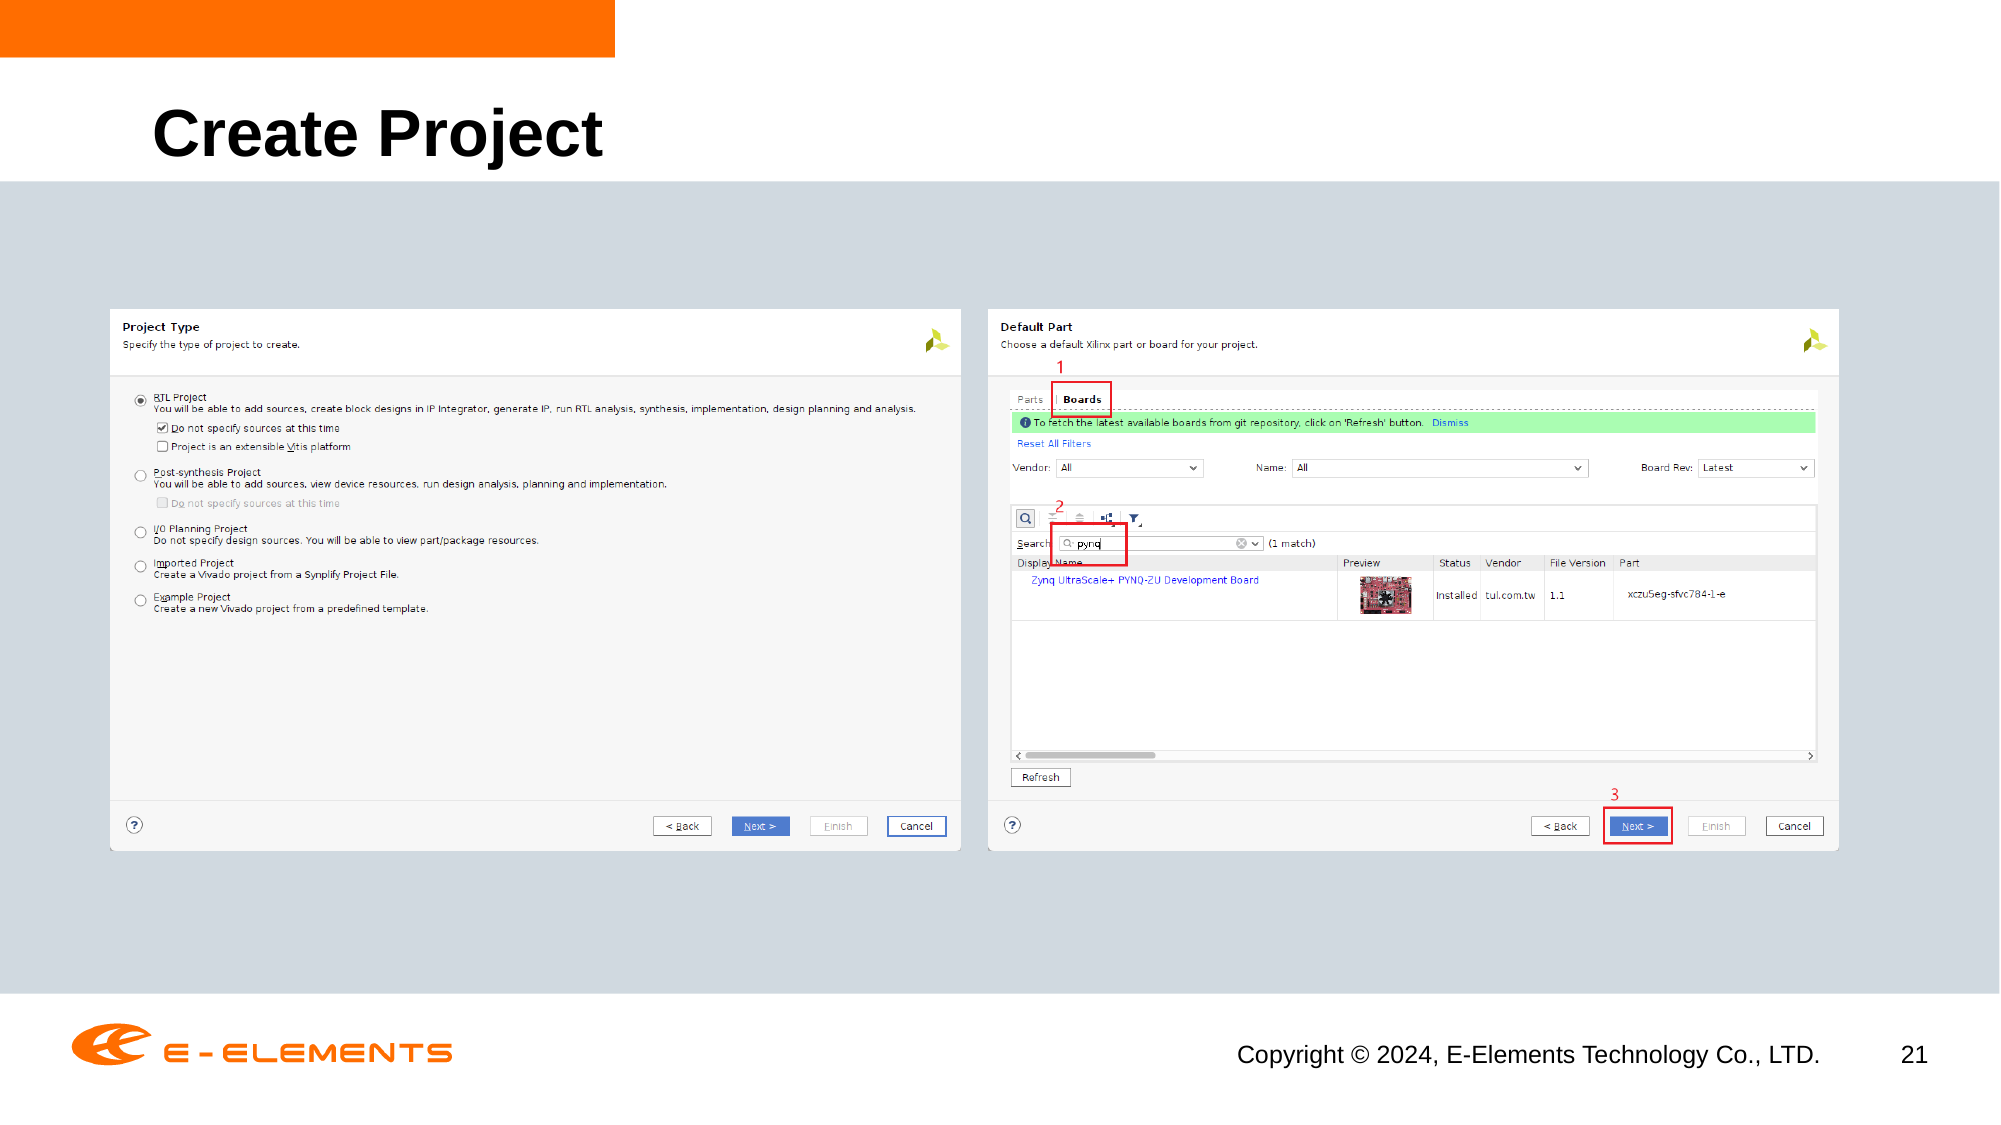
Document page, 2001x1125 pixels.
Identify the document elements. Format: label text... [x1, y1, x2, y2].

picture [987, 309, 1839, 851]
text_box Copyright © 2024, E-Elements Technology Co., LTD. [1161, 1023, 1836, 1084]
picture [0, 0, 2001, 1125]
text_box [0, 179, 2000, 996]
picture [110, 309, 961, 851]
text_box 21 [1836, 1023, 1944, 1084]
text_box Create Project [137, 81, 1863, 179]
